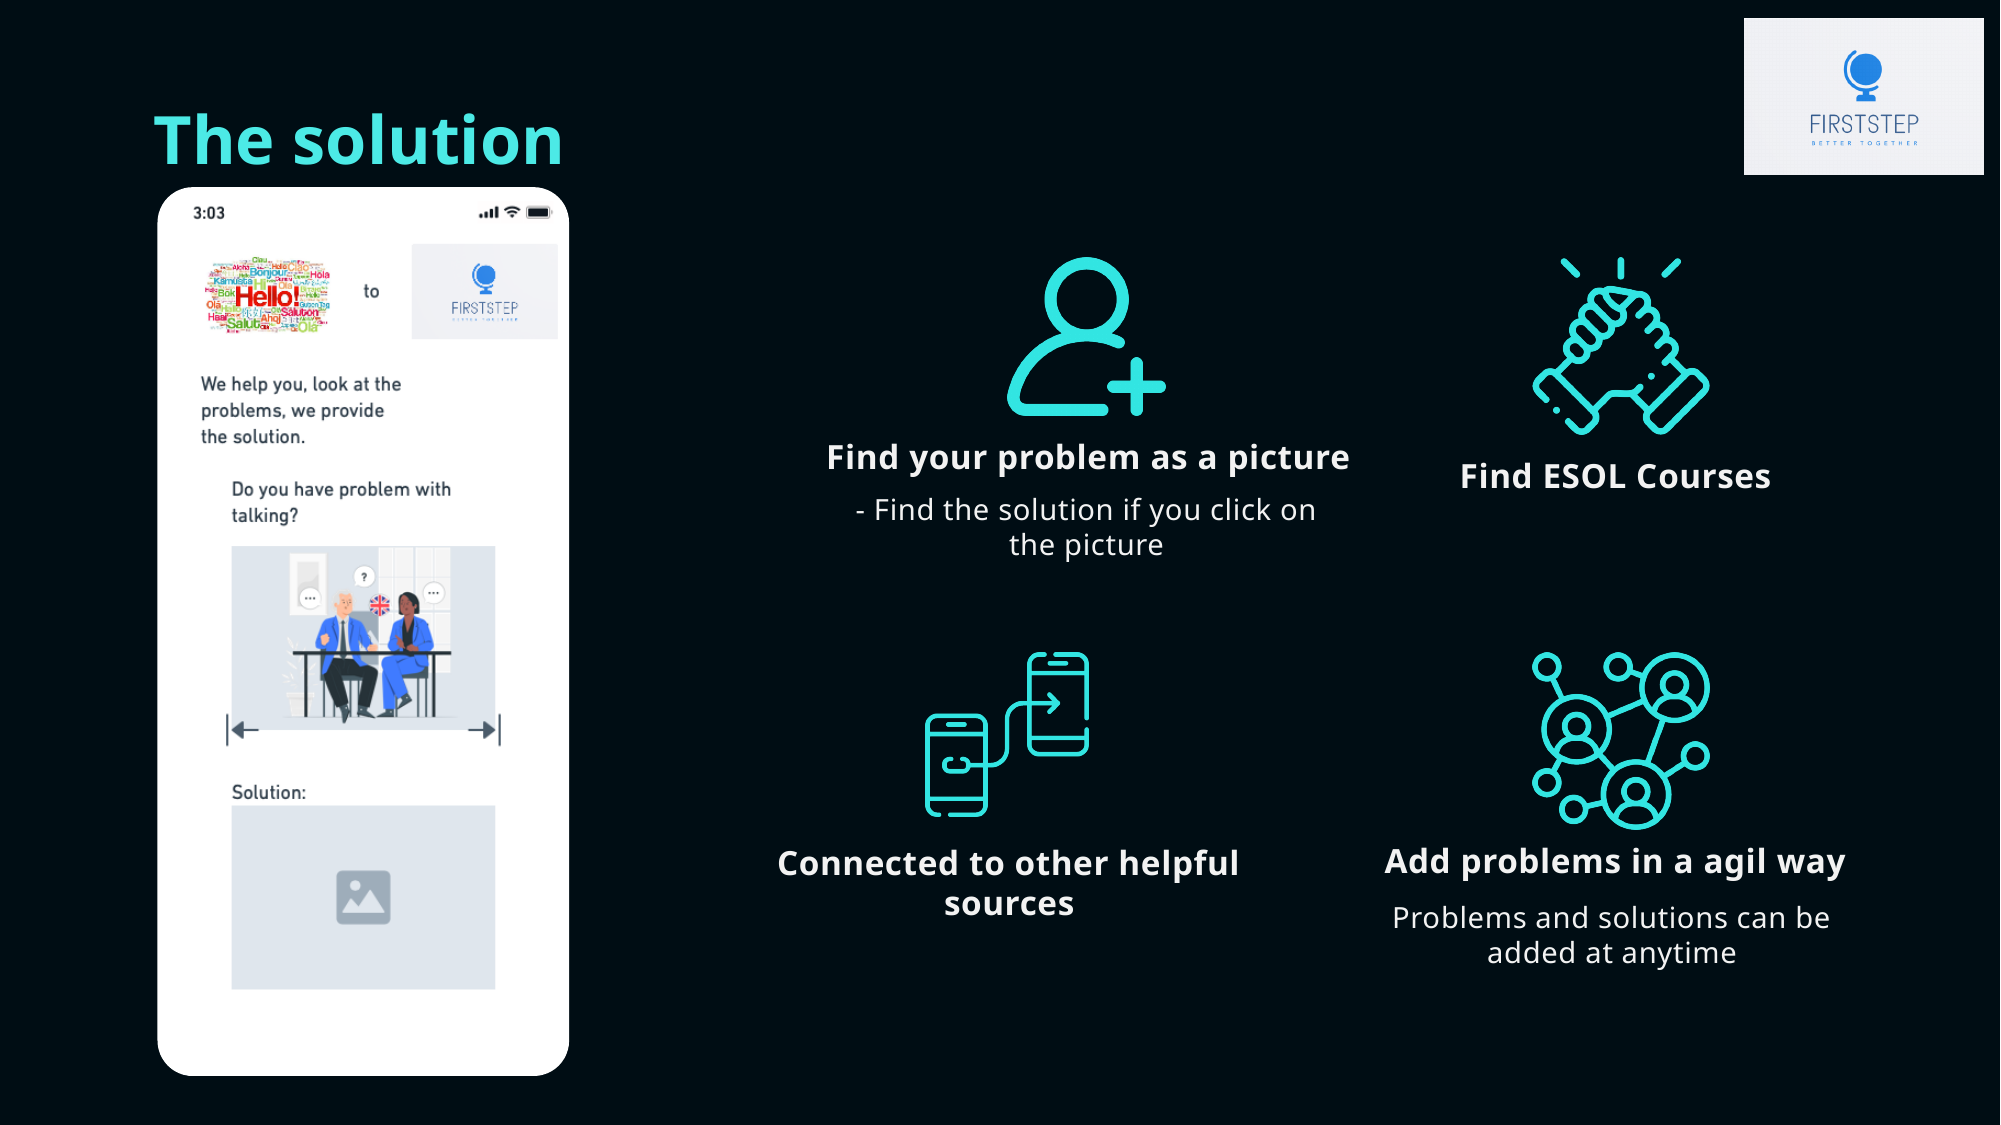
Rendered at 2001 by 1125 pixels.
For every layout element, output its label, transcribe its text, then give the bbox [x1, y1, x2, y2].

text_box The solution [138, 90, 1410, 185]
picture [157, 187, 570, 1077]
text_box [1308, 257, 1923, 504]
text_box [701, 652, 1308, 931]
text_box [1308, 652, 1923, 979]
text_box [781, 257, 1397, 571]
picture [1744, 18, 1984, 175]
